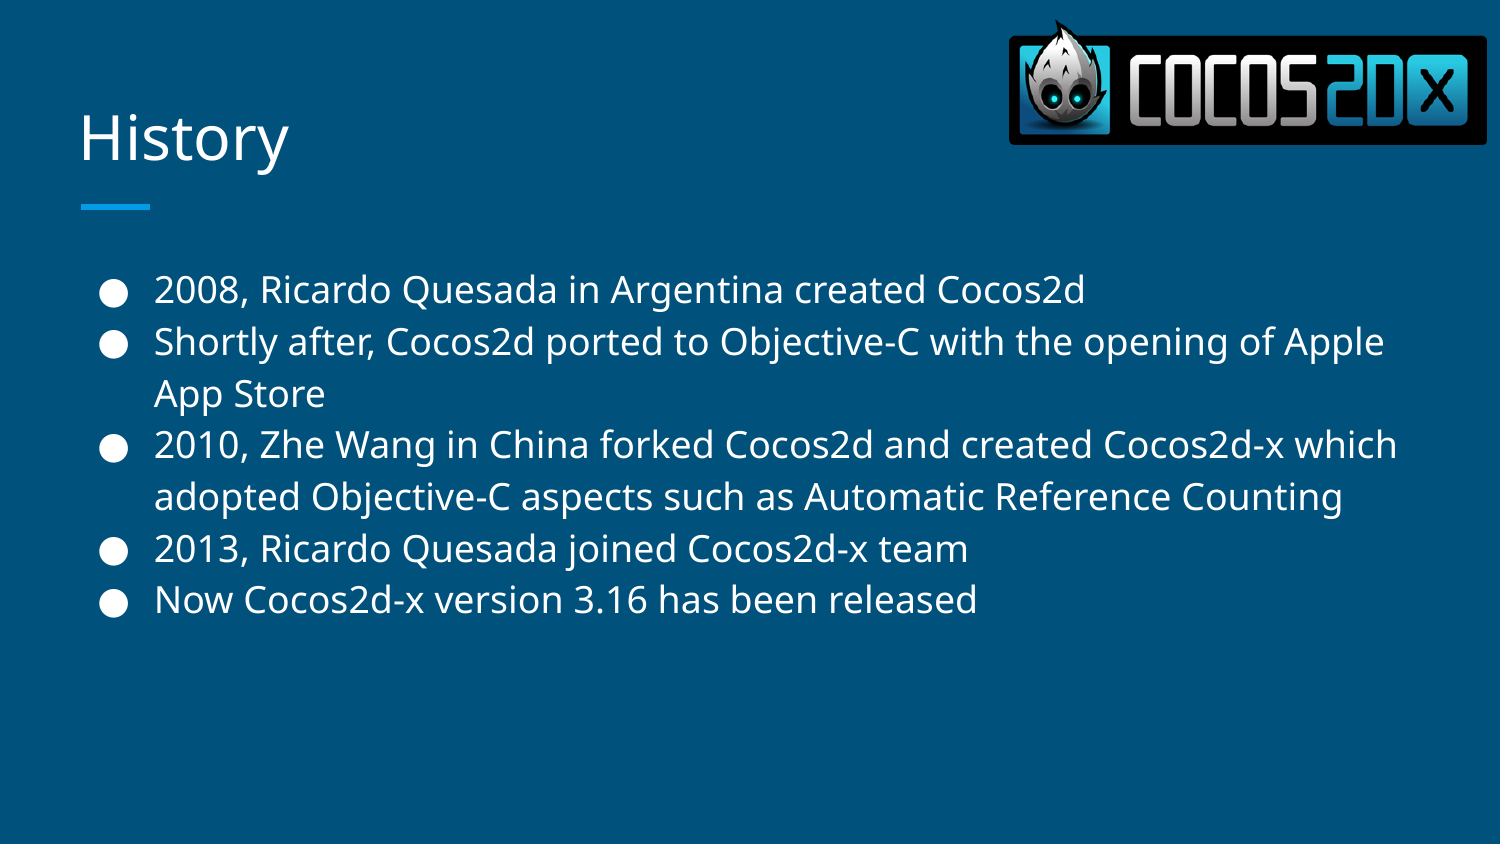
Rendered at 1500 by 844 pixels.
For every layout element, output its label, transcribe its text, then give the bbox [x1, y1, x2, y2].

picture [1010, 24, 1486, 144]
list 2008, Ricardo Quesada in Argentina created Cocos2d Shortly after, Cocos2d ported to Objective-C with the opening of Apple App Store 2010, Zhe Wang in China forked Cocos2d and created Cocos2d-x which adopted Objective-C aspects such as Automatic Reference Counting 2013, Ricardo Quesada joined Cocos2d-x team Now Cocos2d-x version 3.16 has been released [63, 244, 1437, 750]
title History [63, 75, 1437, 188]
